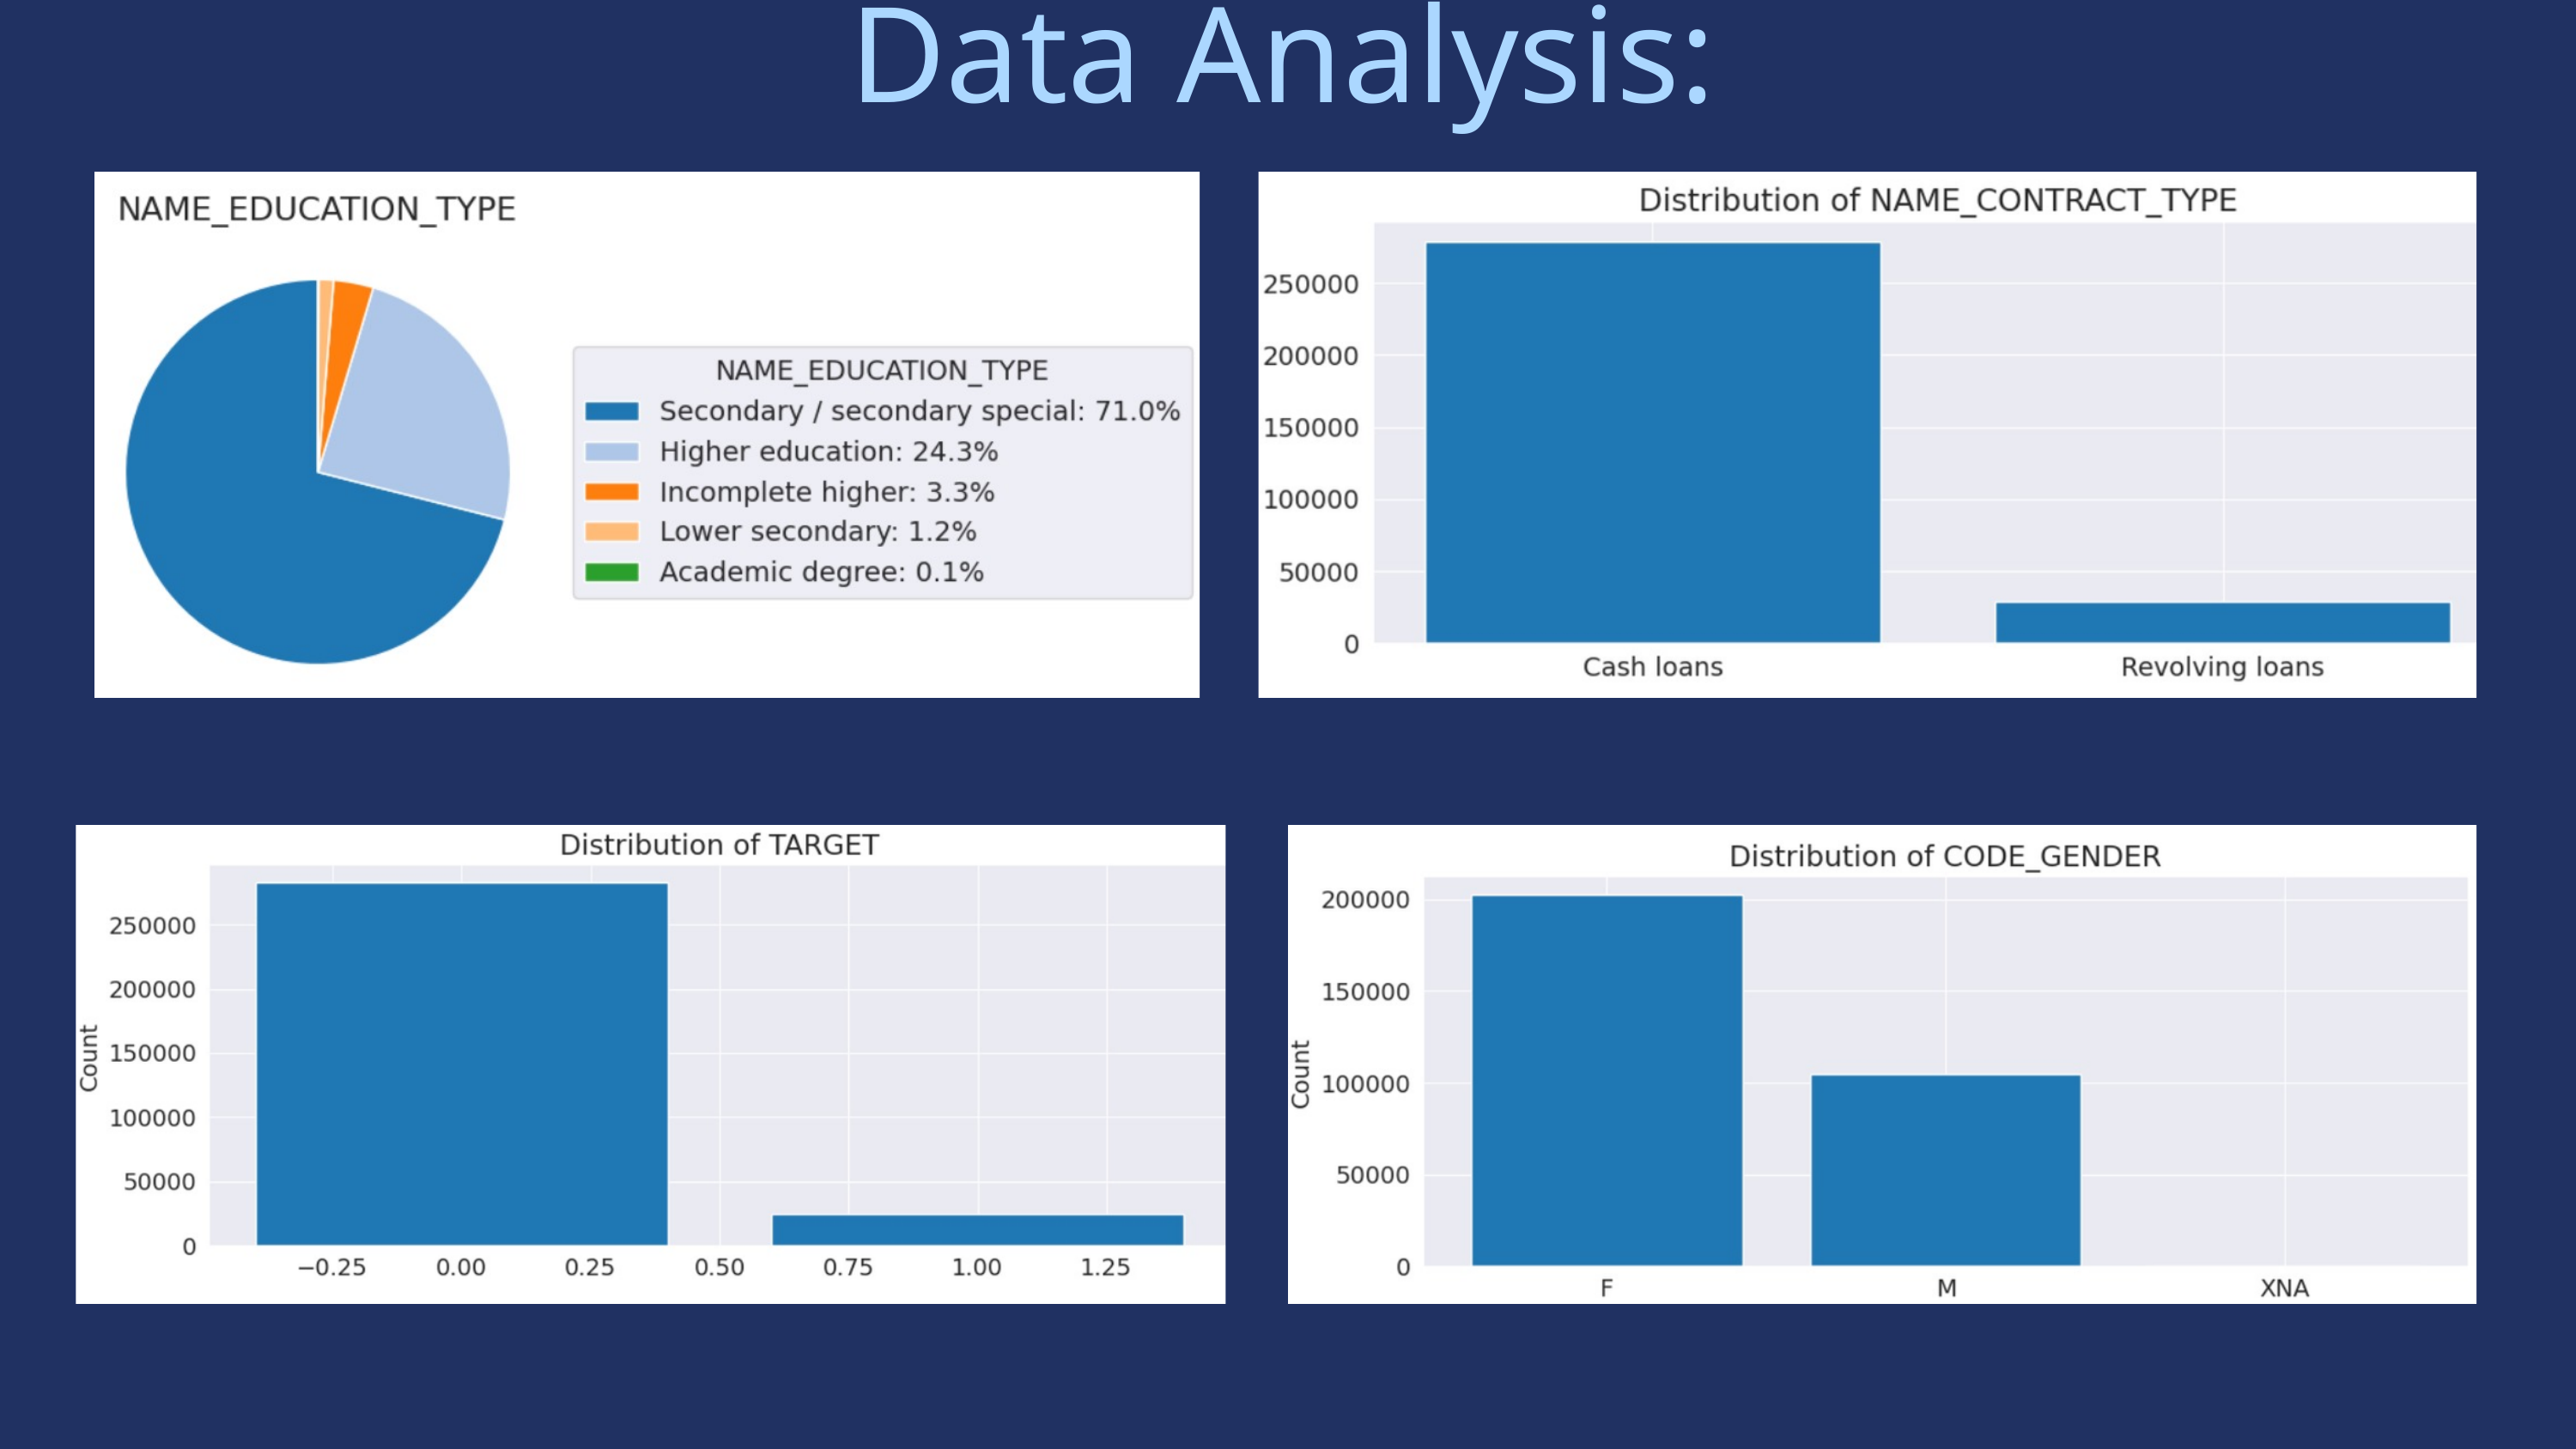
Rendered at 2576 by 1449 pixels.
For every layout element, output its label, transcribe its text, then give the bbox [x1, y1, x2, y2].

text_box Data Analysis: [505, 0, 2061, 130]
text_box [1288, 825, 2477, 1304]
text_box [1258, 172, 2477, 698]
text_box [76, 825, 1226, 1304]
text_box [94, 172, 1200, 698]
